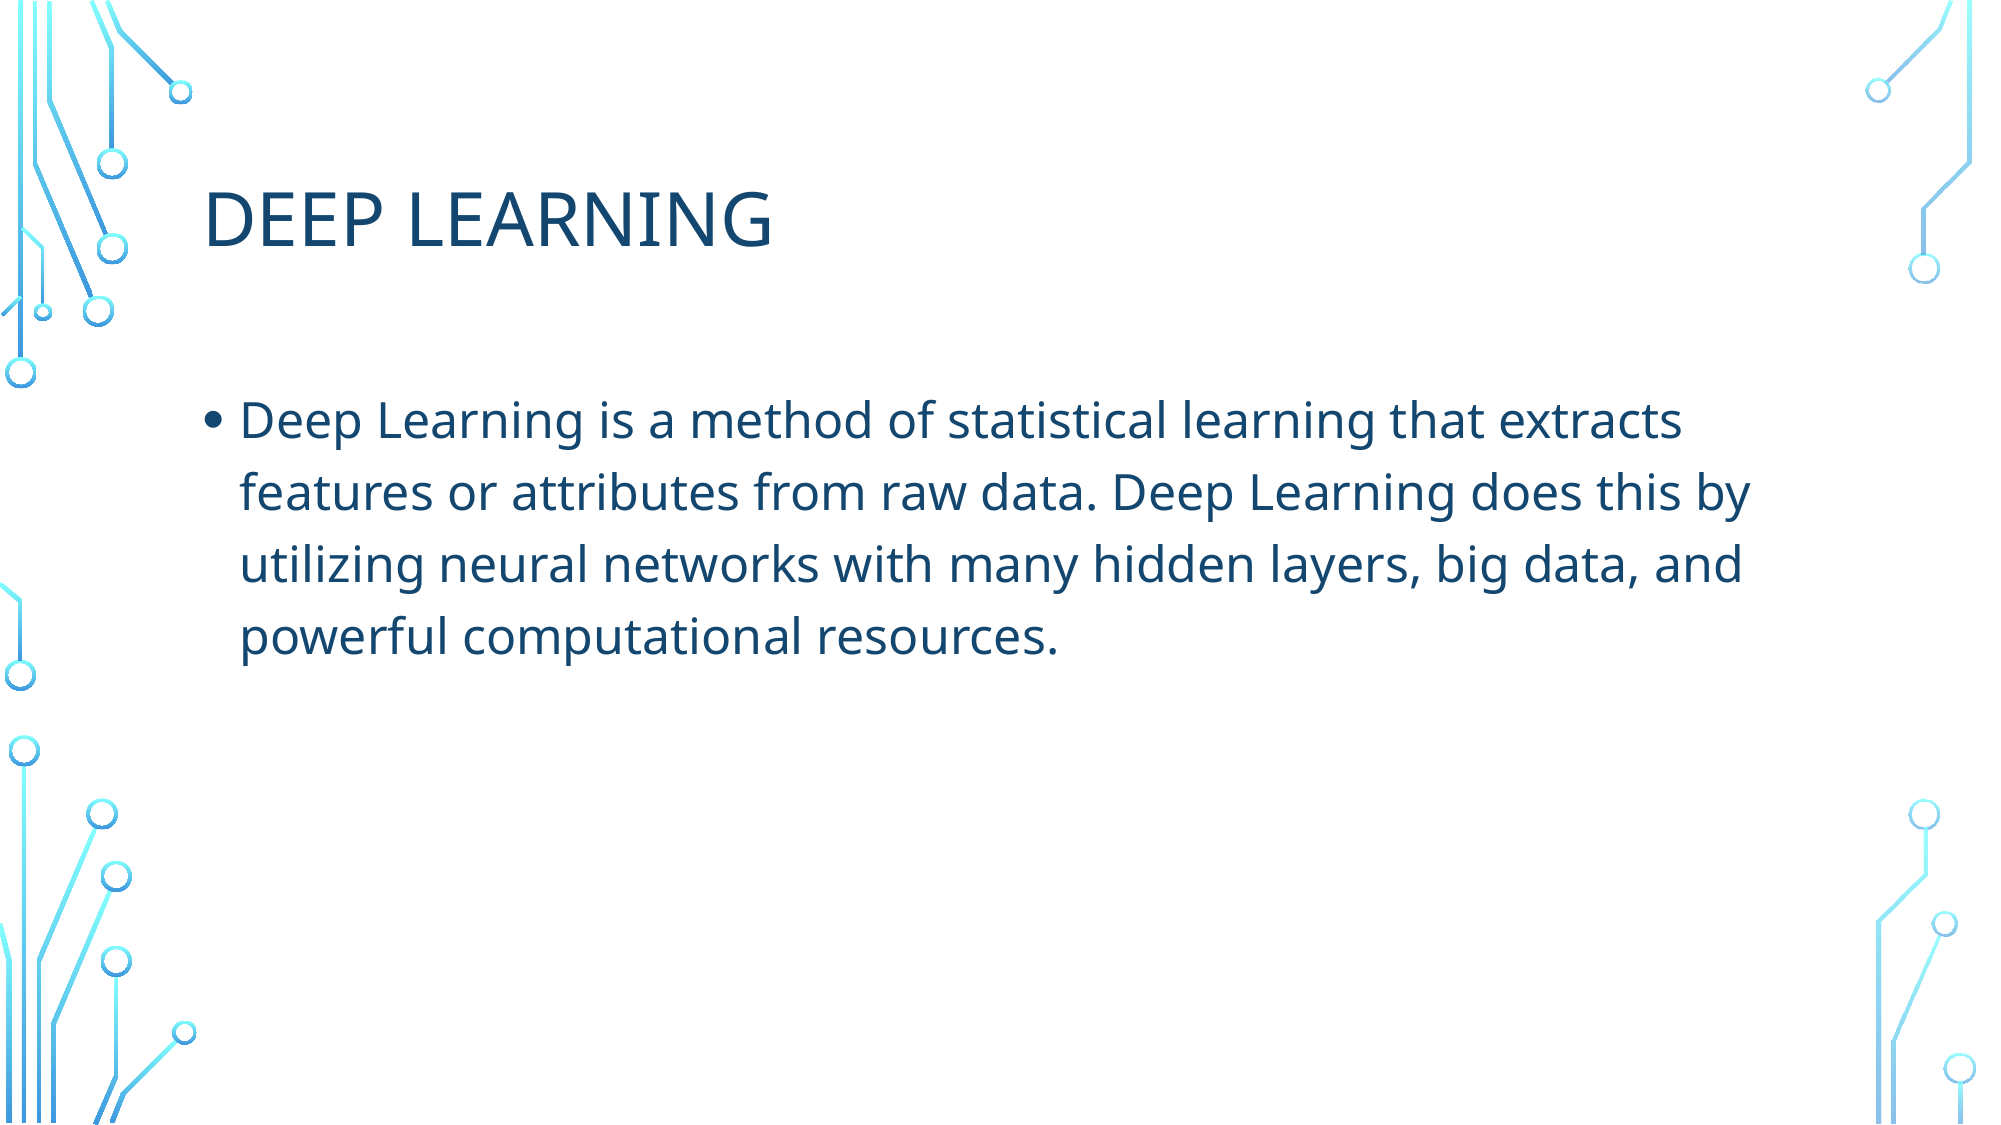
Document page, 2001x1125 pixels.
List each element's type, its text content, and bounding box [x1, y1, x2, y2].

list Deep Learning is a method of statistical learning that extracts features or attributes from raw data. Deep Learning does this by utilizing neural networks with many hidden layers, big data, and powerful computational resources. [187, 369, 1813, 950]
title Deep Learning [187, 101, 1813, 344]
